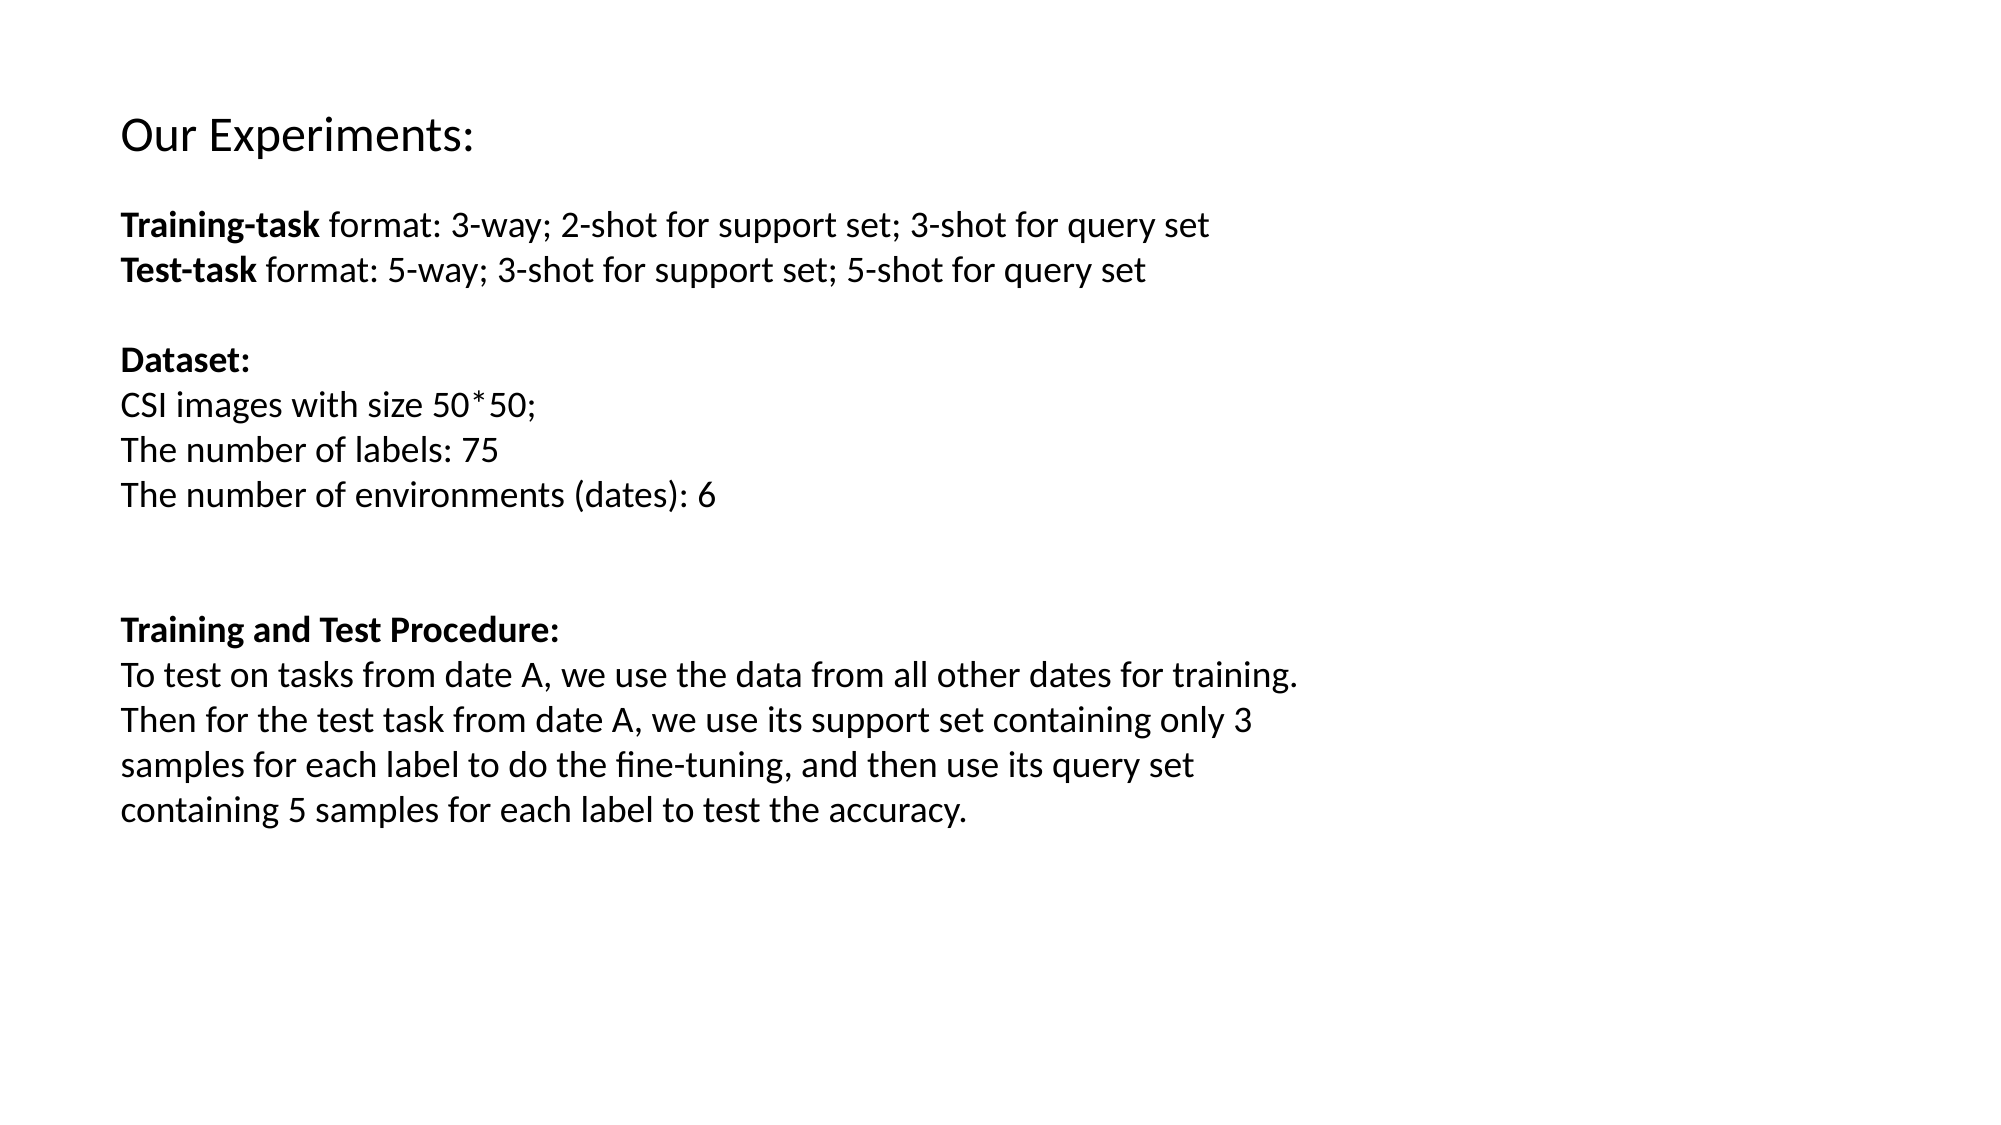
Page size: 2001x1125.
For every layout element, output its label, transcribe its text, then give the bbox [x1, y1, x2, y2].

text_box Training-task format: 3-way; 2-shot for support set; 3-shot for query set Test-task format: 5-way; 3-shot for support set; 5-shot for query set Dataset: CSI images with size 50*50; The number of labels: 75 The number of environments (dates): 6 Training and Test Procedure: To test on tasks from date A, we use the data from all other dates for training. Then for the test task from date A, we use its support set containing only 3 samples for each label to do the fine-tuning, and then use its query set containing 5 samples for each label to test the accuracy. [105, 192, 1358, 907]
text_box Our Experiments: [105, 94, 1685, 170]
